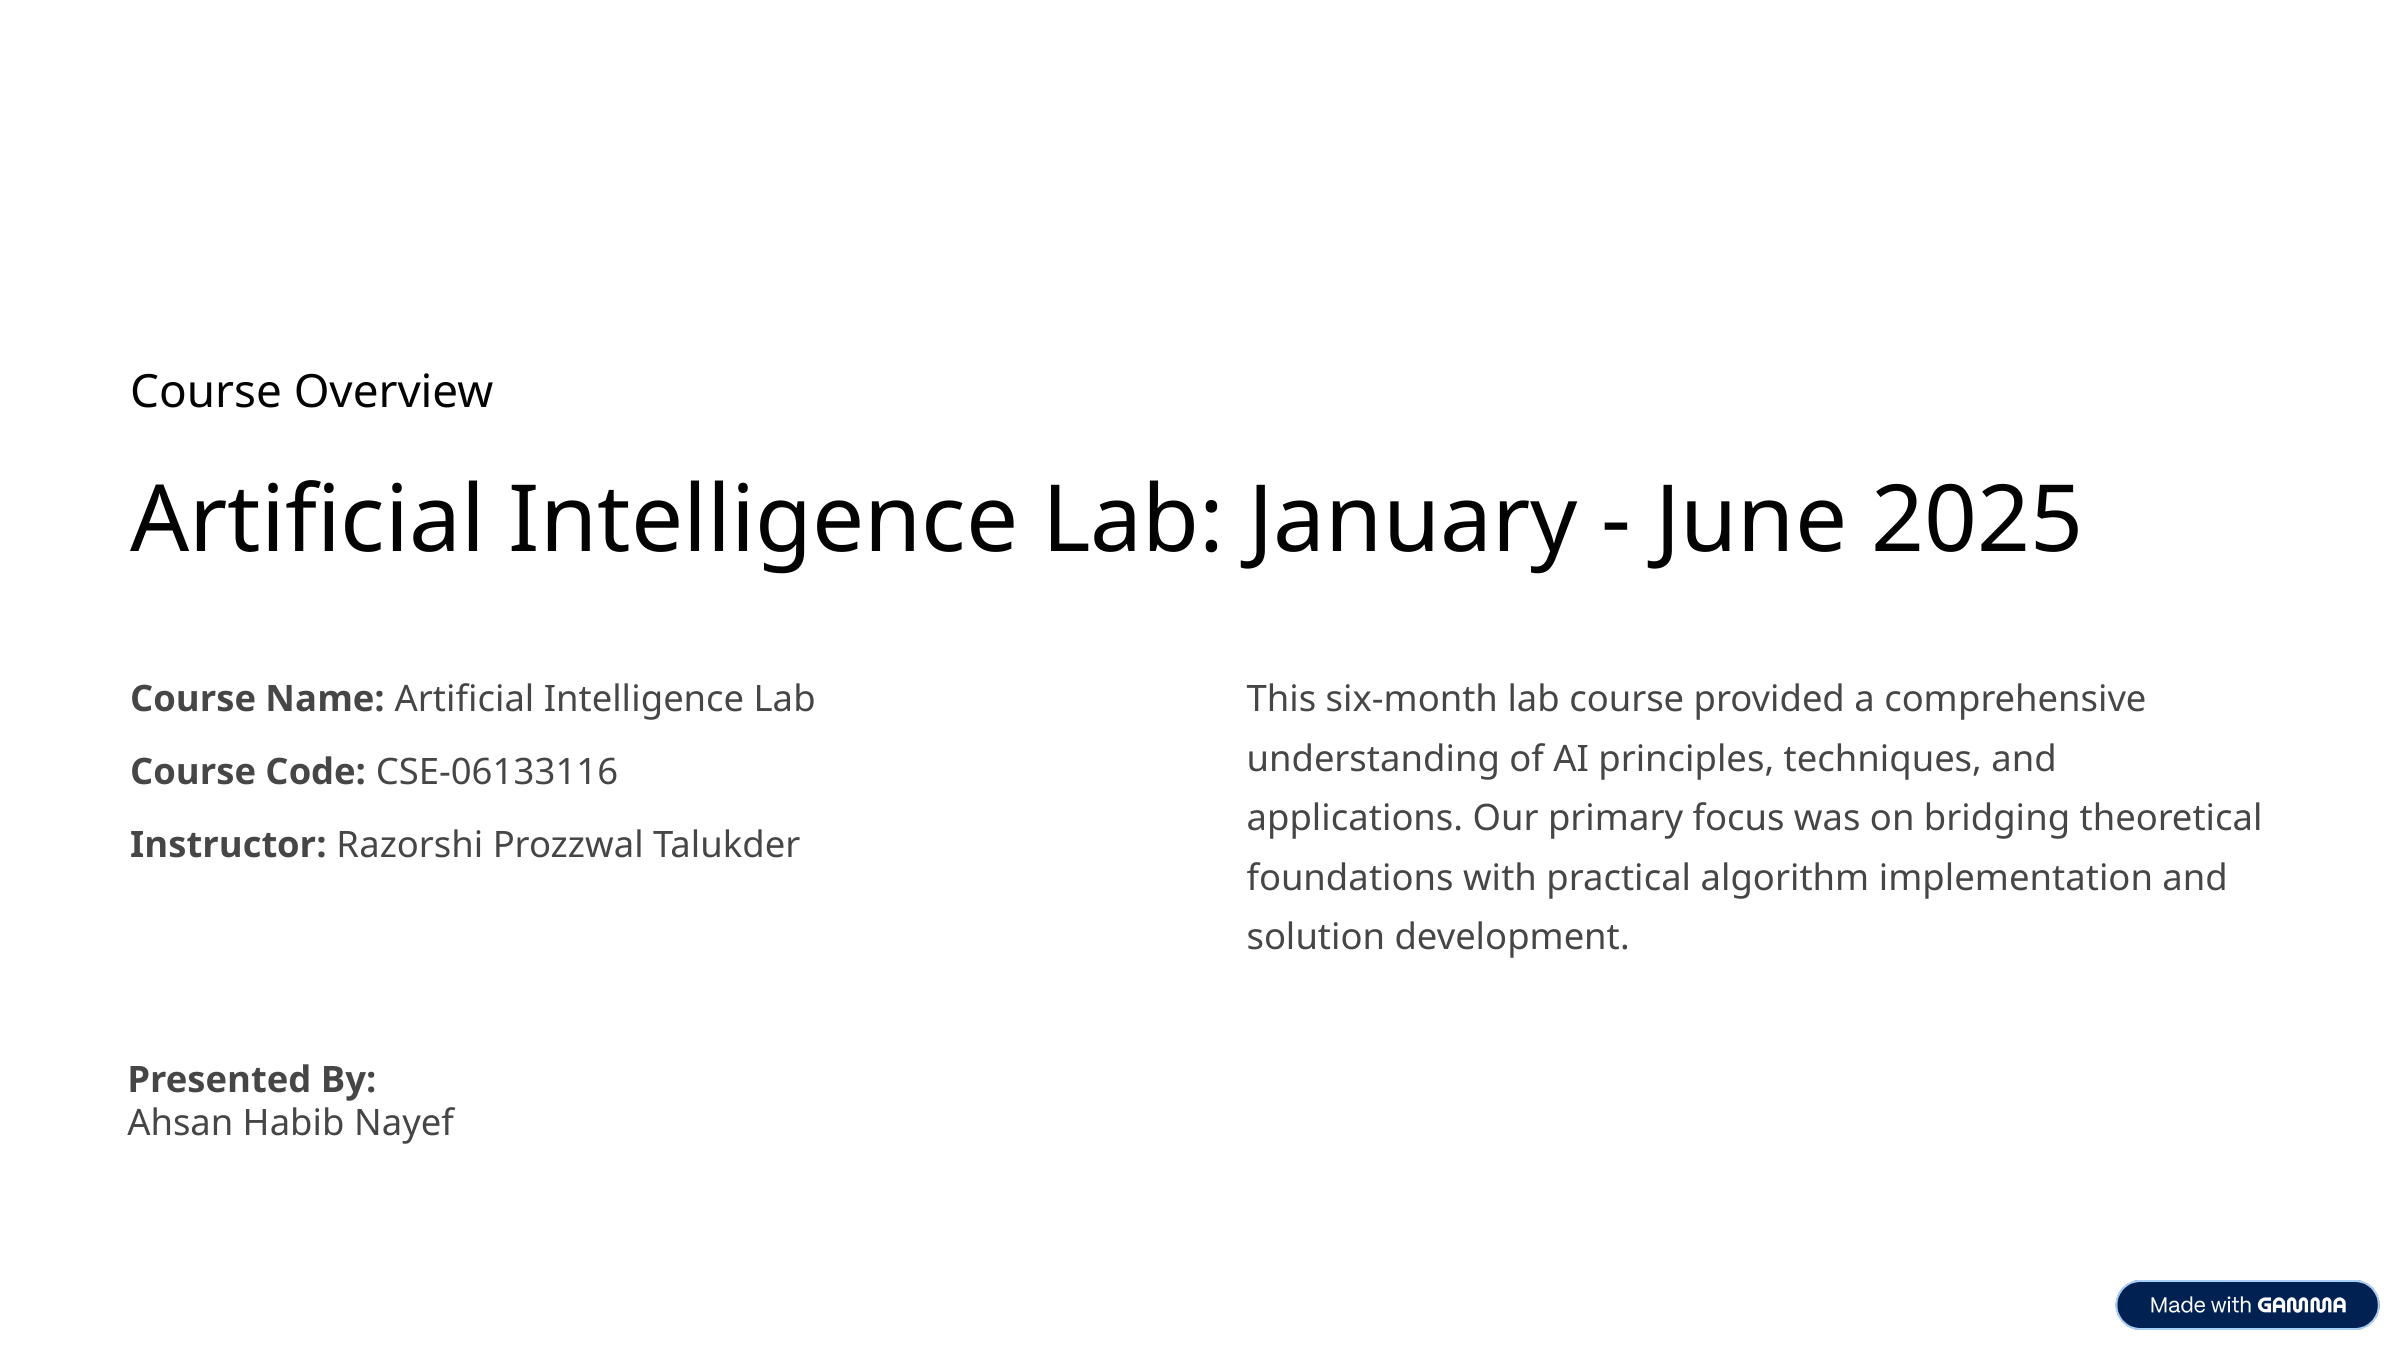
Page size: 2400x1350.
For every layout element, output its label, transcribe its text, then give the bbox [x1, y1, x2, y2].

text_box Artificial Intelligence Lab: January - June 2025 [130, 454, 2212, 571]
text_box This six-month lab course provided a comprehensive understanding of AI principles, techniques, and applications. Our primary focus was on bridging theoretical foundations with practical algorithm implementation and solution development. [1246, 659, 2271, 958]
text_box Course Name: Artificial Intelligence Lab [130, 659, 1155, 720]
text_box Course Overview [130, 358, 596, 417]
picture [2106, 1271, 2389, 1339]
text_box Presented By: Ahsan Habib Nayef [112, 1048, 813, 1163]
text_box Instructor: Razorshi Prozzwal Talukder [130, 804, 1155, 865]
text_box Course Code: CSE-06133116 [130, 732, 1155, 792]
